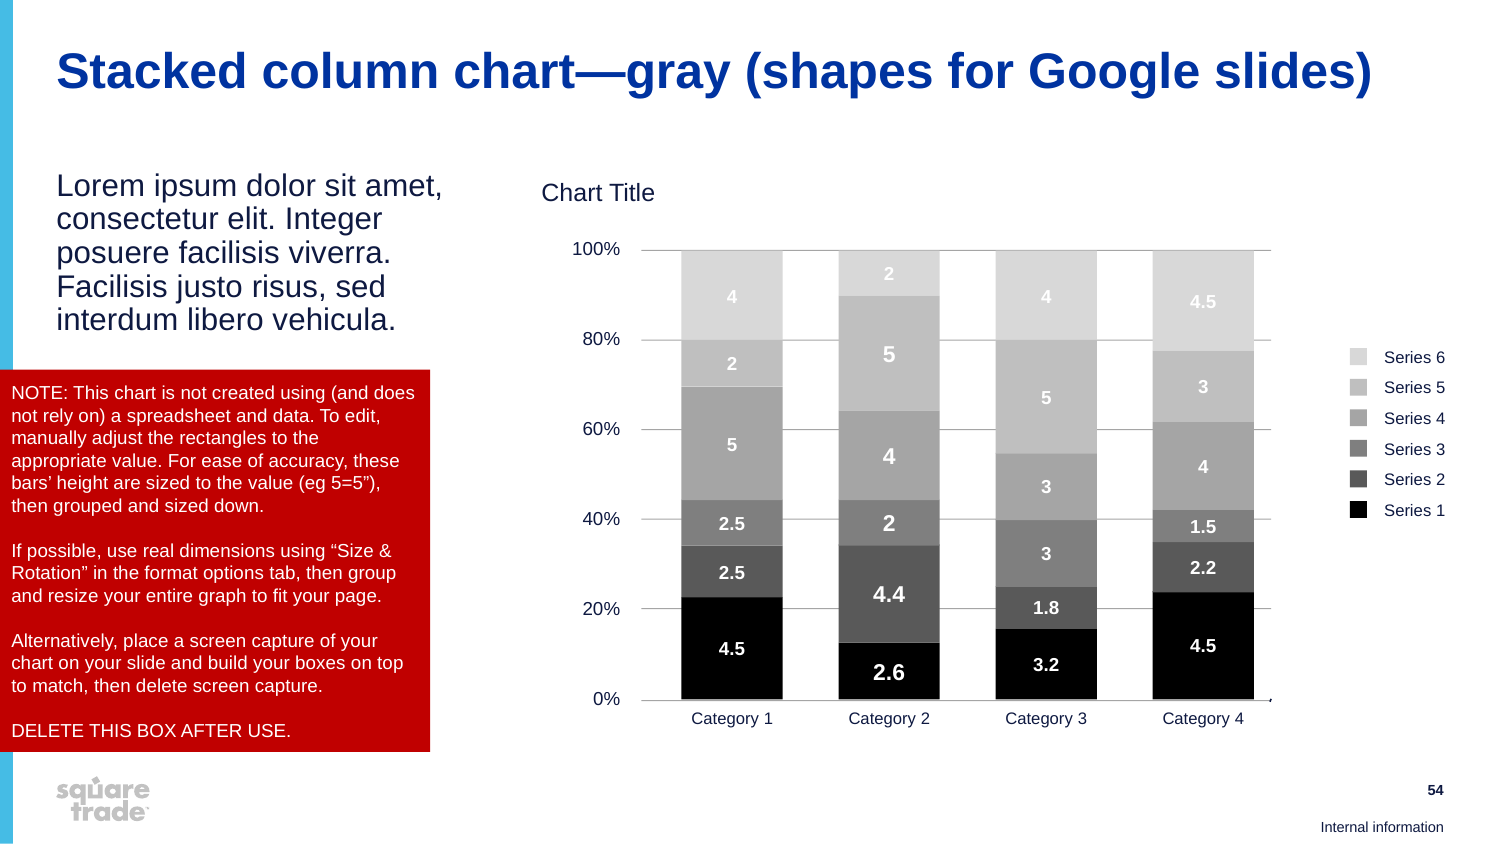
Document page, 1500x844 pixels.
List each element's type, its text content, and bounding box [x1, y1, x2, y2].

text_box Category 2 [838, 724, 940, 734]
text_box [838, 250, 941, 700]
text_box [1349, 348, 1456, 519]
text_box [995, 250, 1098, 700]
title Stacked column chart—gray (shapes for Google slides) [56, 45, 1444, 120]
text_box Category 1 [681, 724, 783, 734]
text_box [535, 230, 1272, 716]
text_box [1152, 250, 1255, 700]
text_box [681, 250, 783, 700]
slide_number 54 [1355, 776, 1444, 804]
text_box Category 3 [995, 724, 1097, 734]
text_box Category 4 [1152, 724, 1254, 734]
text_box Chart Title [535, 170, 779, 212]
text_box NOTE: This chart is not created using (and does not rely on) a spreadsheet and data. To edit, manually adjust the rectangles to the appropriate value. For ease of accuracy, these bars’ height are sized to the value (eg 5=5”), then grouped and sized down. If possible, use real dimensions using “Size & Rotation” in the format options tab, then group and resize your entire graph to fit your page. Alternatively, place a screen capture of your chart on your slide and build your boxes on top to match, then delete screen capture. DELETE THIS BOX AFTER USE. [0, 369, 431, 752]
list Lorem ipsum dolor sit amet, consectetur elit. Integer posuere facilisis viverra. Facilisis justo risus, sed interdum libero vehicula. [56, 169, 484, 755]
table_cell Receive a payout or gift card for the original RRP of your damaged device [643, 701, 1269, 708]
